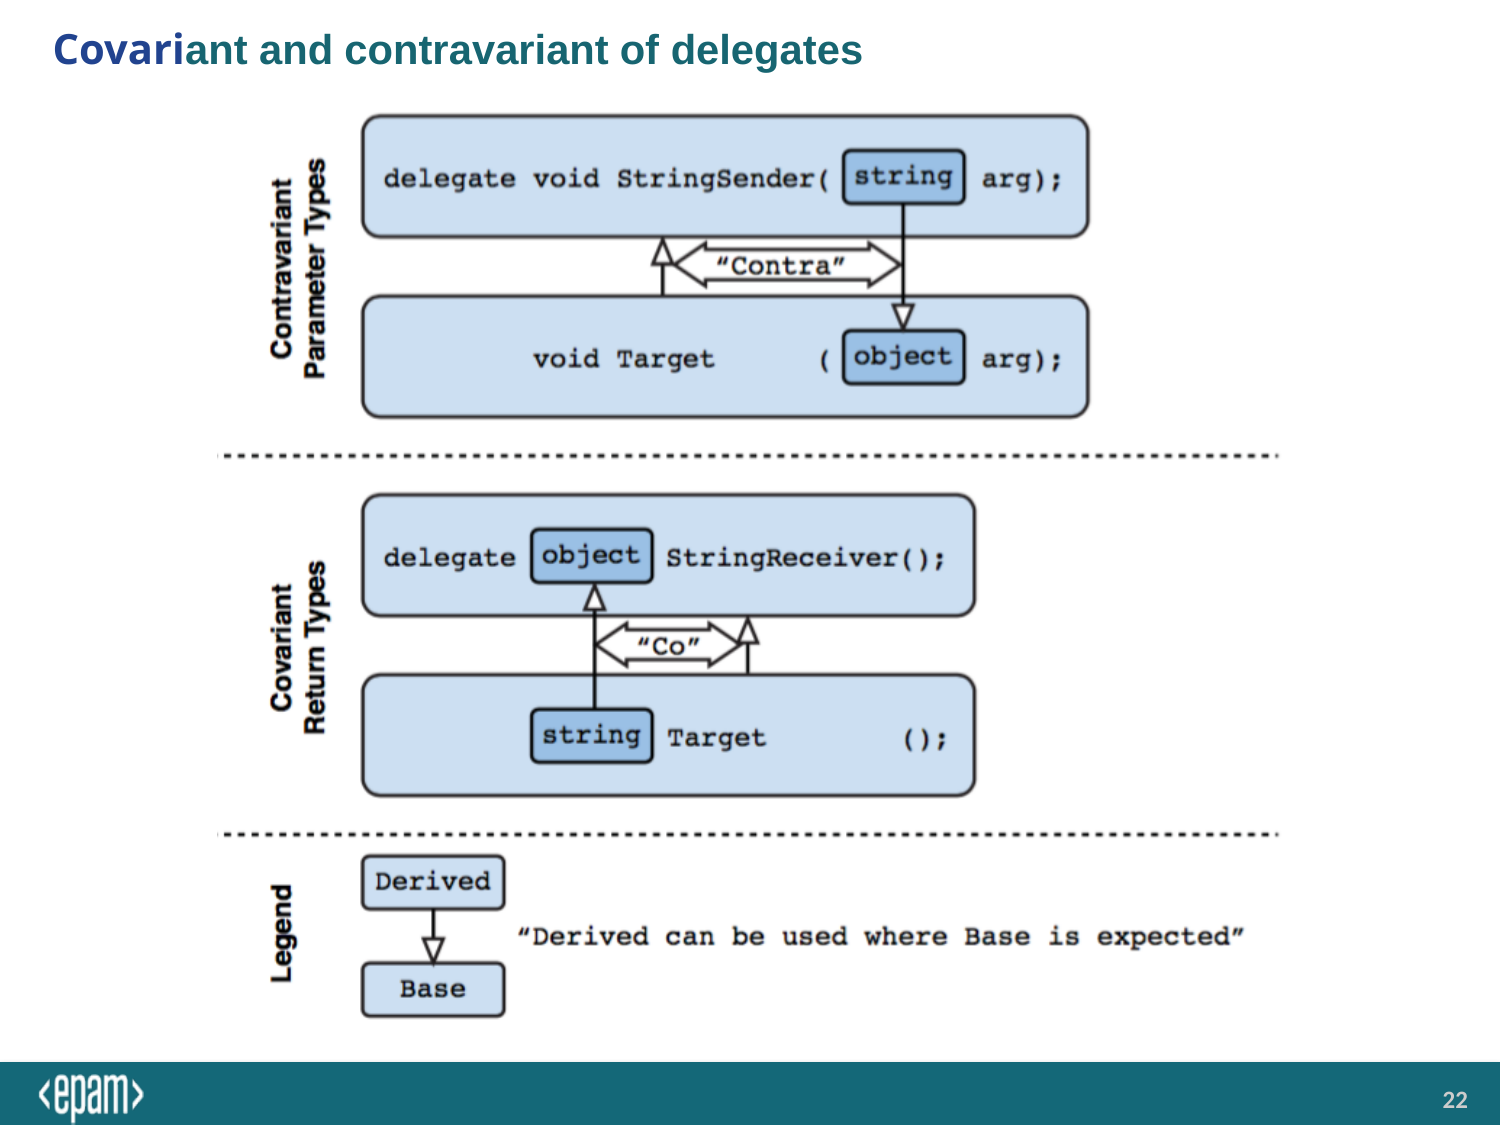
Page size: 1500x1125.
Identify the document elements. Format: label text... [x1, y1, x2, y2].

picture [38, 1074, 144, 1125]
title Covariant and contravariant of delegates [0, 0, 1500, 95]
picture [217, 94, 1283, 1035]
